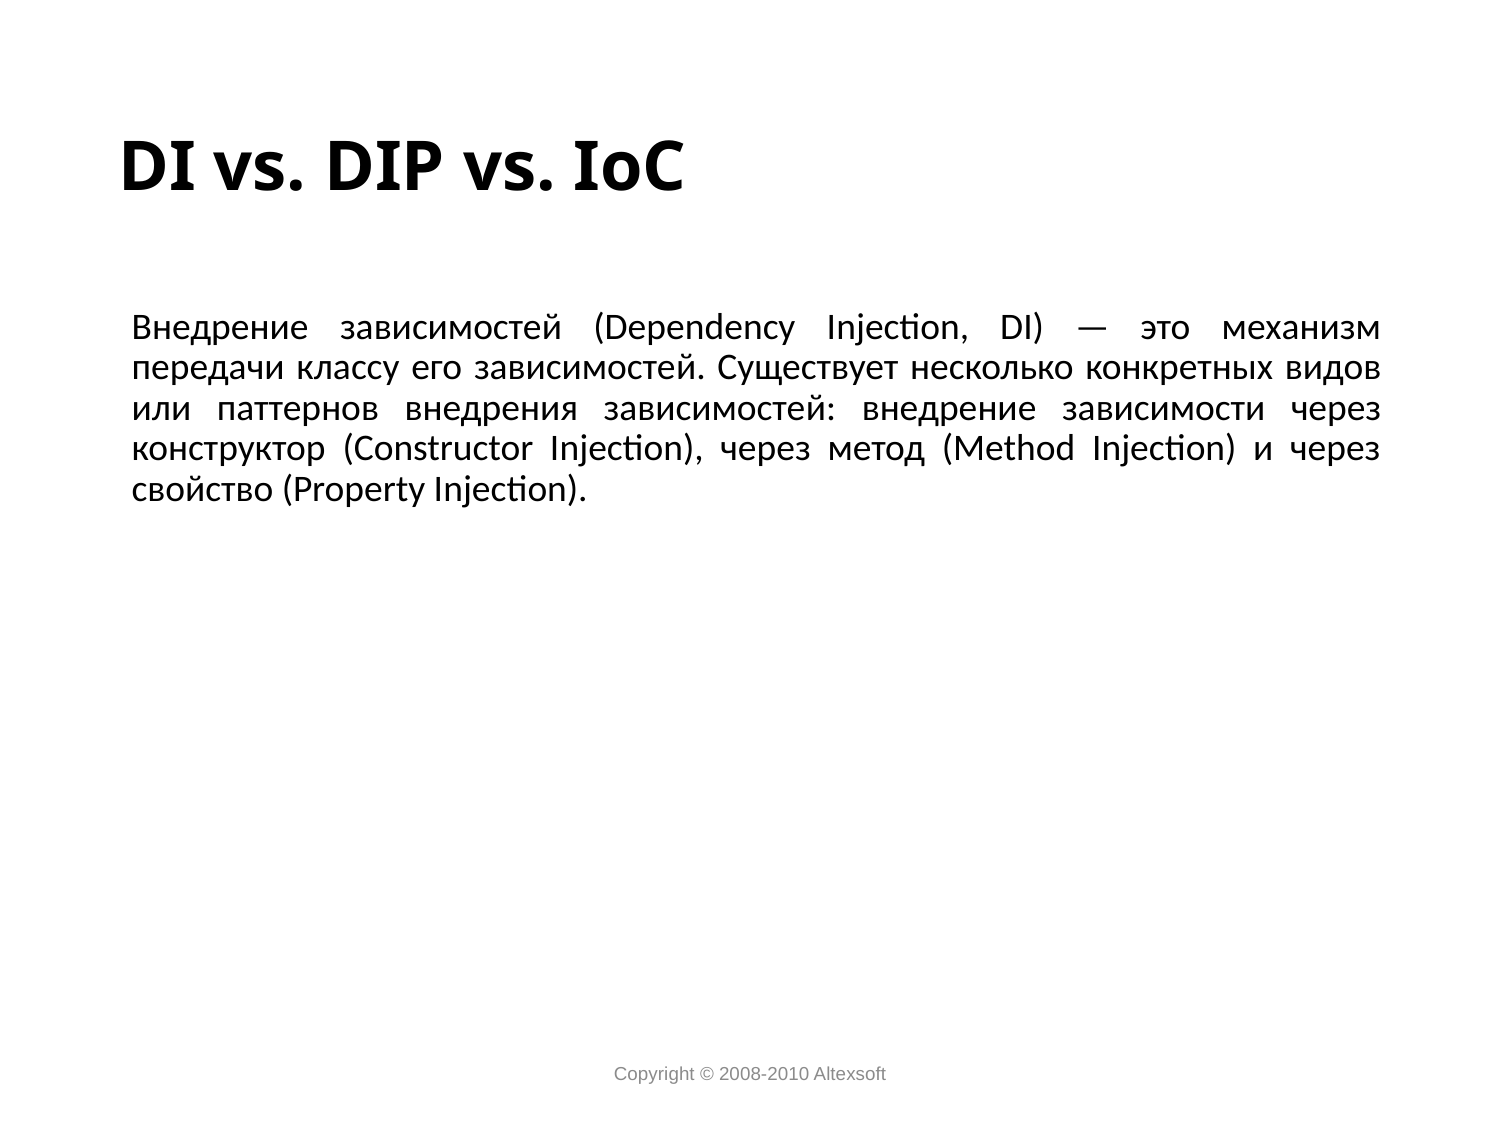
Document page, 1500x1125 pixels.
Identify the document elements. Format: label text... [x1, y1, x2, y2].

list Внедрение зависимостей (Dependency Injection, DI) — это механизм передачи классу его зависимостей. Существует несколько конкретных видов или паттернов внедрения зависимостей: внедрение зависимости через конструктор (Constructor Injection), через метод (Method Injection) и через свойство (Property Injection). [103, 299, 1397, 1014]
footer Copyright © 2008-2010 Altexsoft [496, 1042, 1004, 1103]
title DI vs. DIP vs. IoC [103, 59, 1397, 278]
